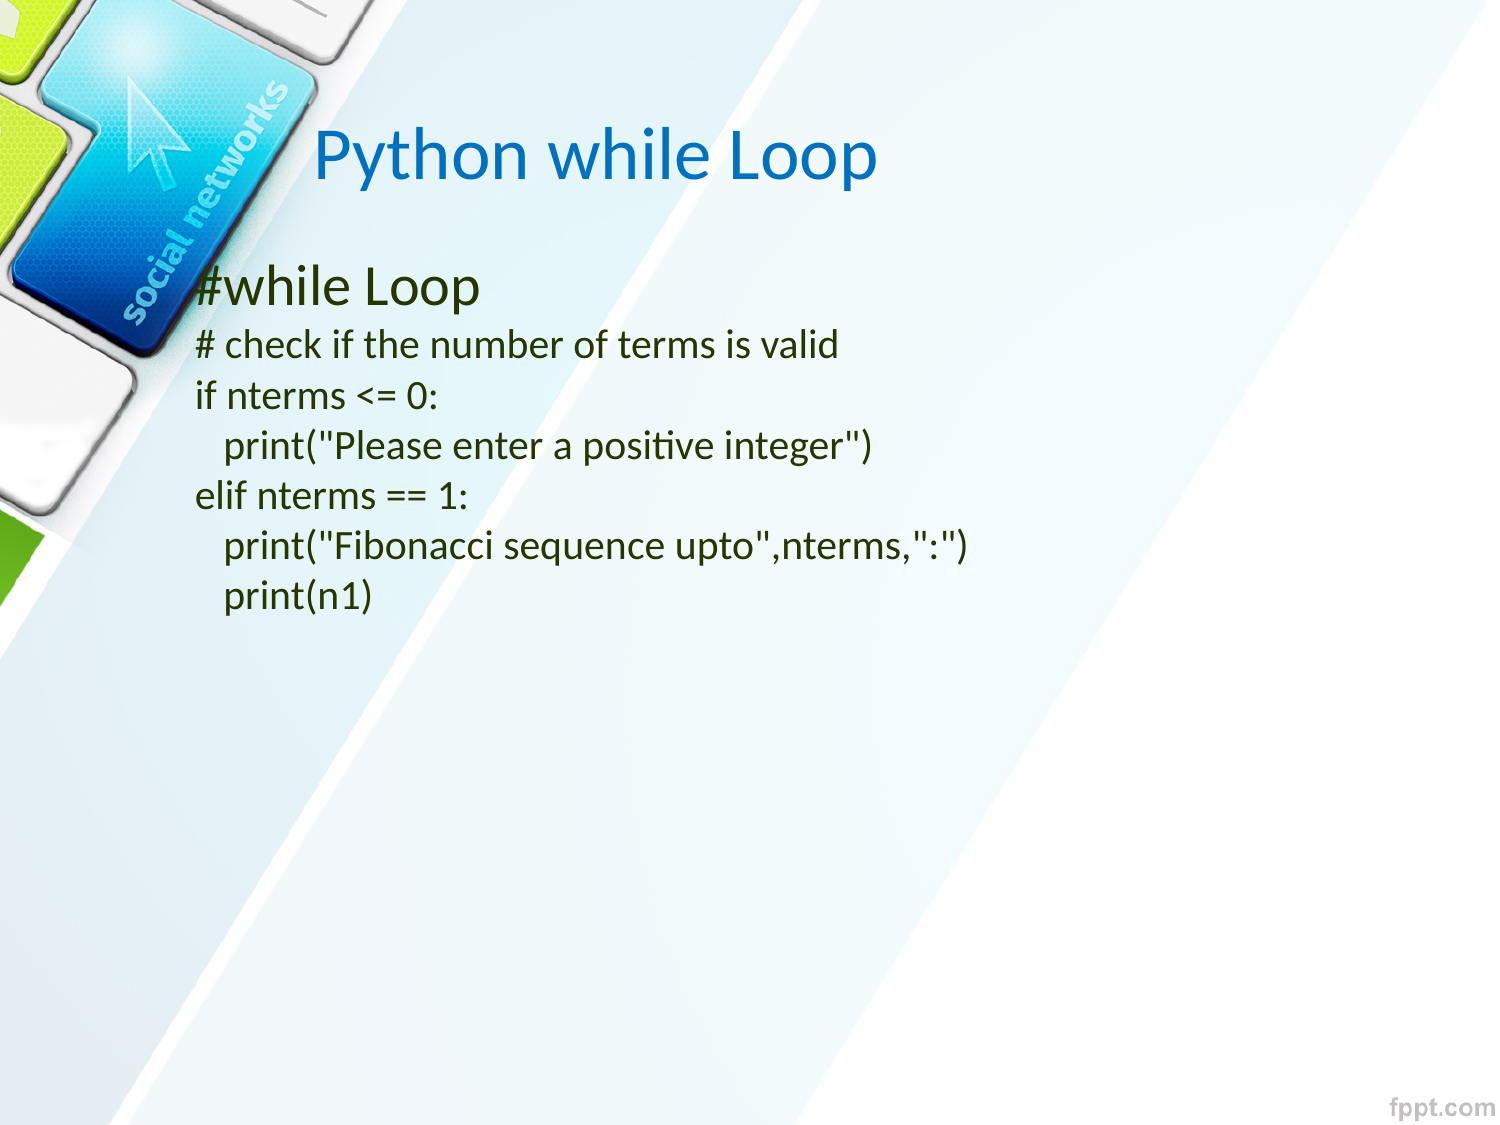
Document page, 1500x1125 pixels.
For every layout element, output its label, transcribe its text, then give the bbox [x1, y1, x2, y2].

picture [0, 0, 1500, 1125]
text_box #while Loop # check if the number of terms is valid if nterms <= 0: print("Please enter a positive integer") elif nterms == 1: print("Fibonacci sequence upto",nterms,":") print(n1) [180, 239, 1470, 1065]
text_box Python while Loop [299, 86, 1427, 212]
